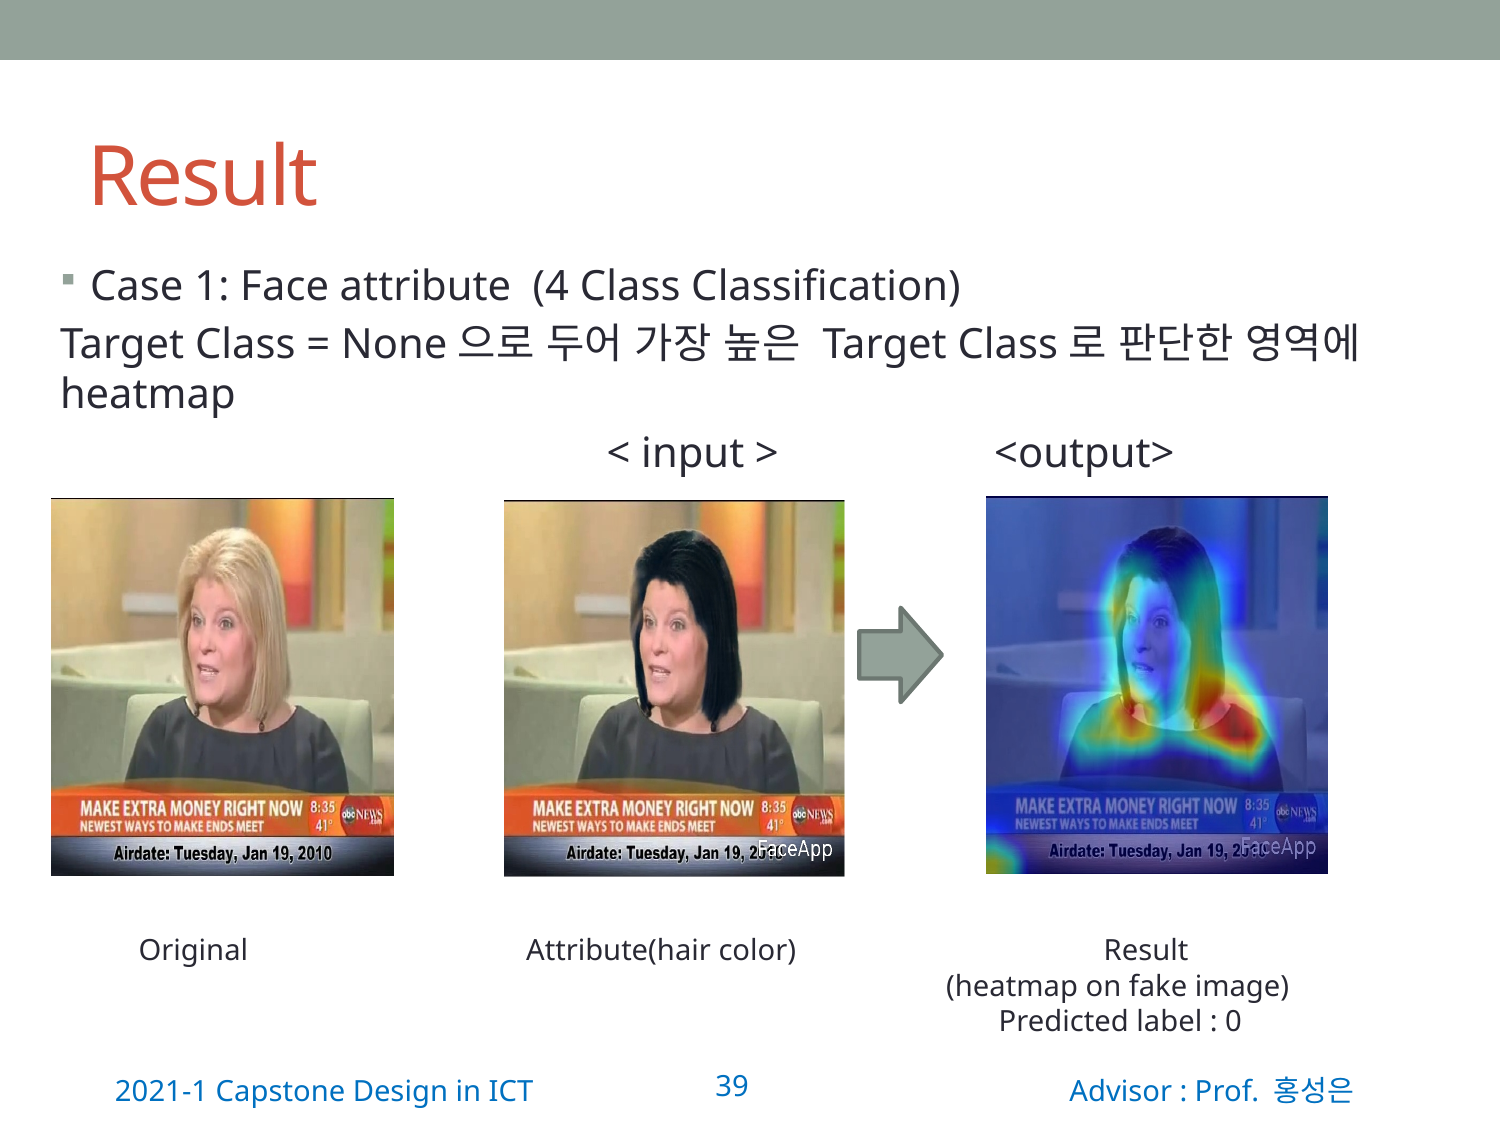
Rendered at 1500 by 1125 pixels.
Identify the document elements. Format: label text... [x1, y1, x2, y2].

list Case 1: Face attribute (4 Class Classification) Target Class = None으로 두어 가장 높은 Target Class로 판단한 영역에 heatmap < input > <output> [0, 251, 1497, 1125]
text_box [857, 605, 944, 705]
picture [51, 498, 394, 876]
picture [502, 498, 845, 878]
text_box Original Attribute(hair color) Result (heatmap on fake image) Predicted label : 0 [16, 915, 1499, 1045]
title Result [72, 91, 1423, 254]
picture [985, 496, 1328, 874]
